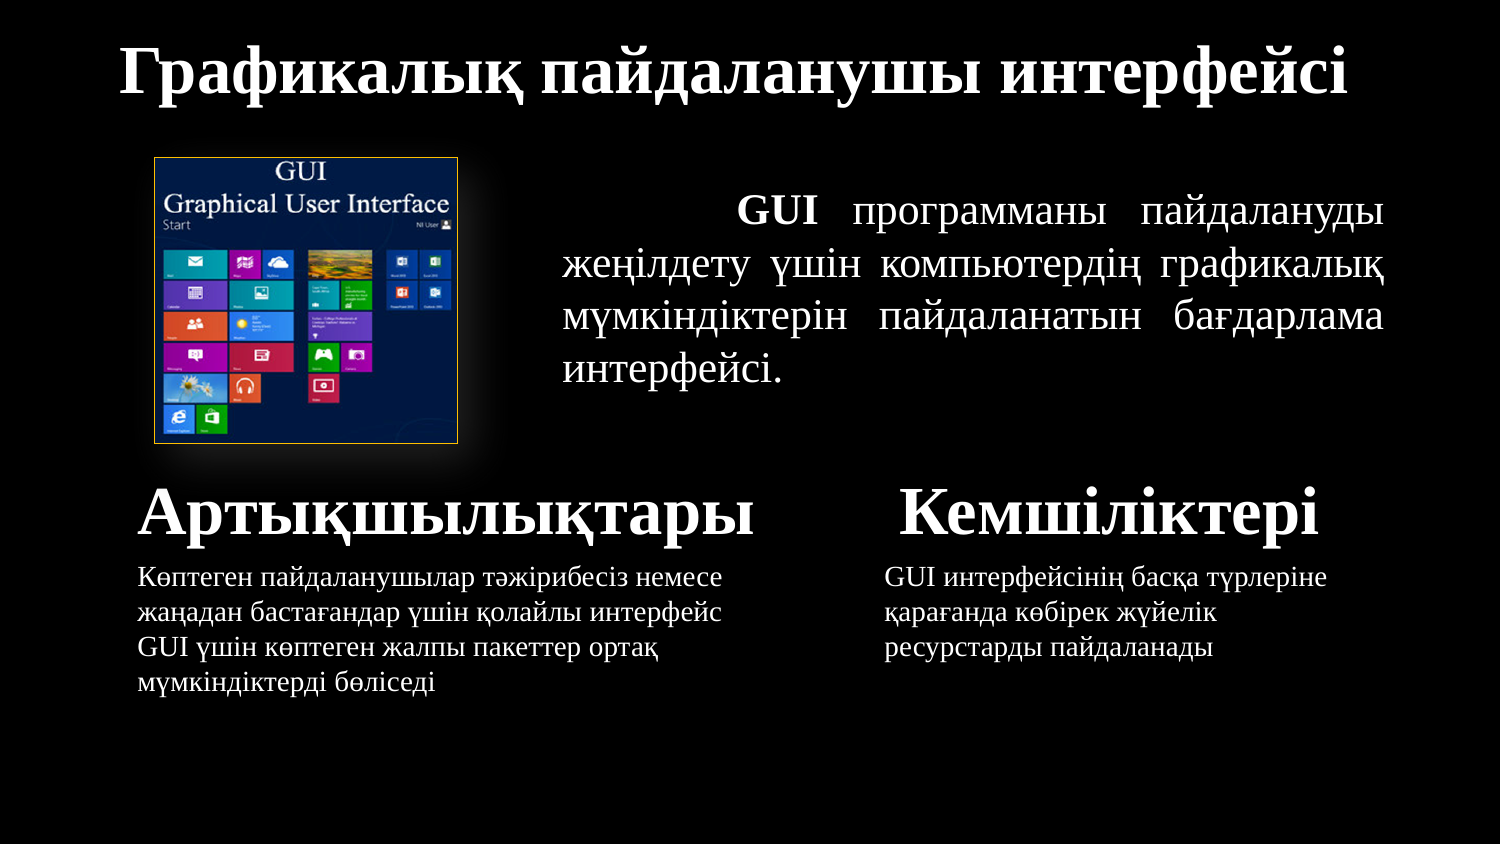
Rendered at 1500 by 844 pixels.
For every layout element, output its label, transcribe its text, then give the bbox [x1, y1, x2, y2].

text_box Көптеген пайдаланушылар тәжірибесіз немесе жаңадан бастағандар үшін қолайлы интерфейс GUI үшін көптеген жалпы пакеттер ортақ мүмкіндіктерді бөліседі [122, 557, 838, 731]
text_box Кемшіліктері [884, 480, 1420, 534]
picture [153, 157, 458, 444]
subtitle GUI программаны пайдалануды жеңілдету үшін компьютердің графикалық мүмкіндіктерін пайдаланатын бағдарлама интерфейсі. [519, 180, 1400, 405]
text_box GUI интерфейсінің басқа түрлеріне қарағанда көбірек жүйелік ресурстарды пайдаланады [869, 557, 1378, 680]
title Графикалық пайдаланушы интерфейсі [81, 37, 1387, 105]
text_box Артықшылықтары [122, 466, 851, 547]
